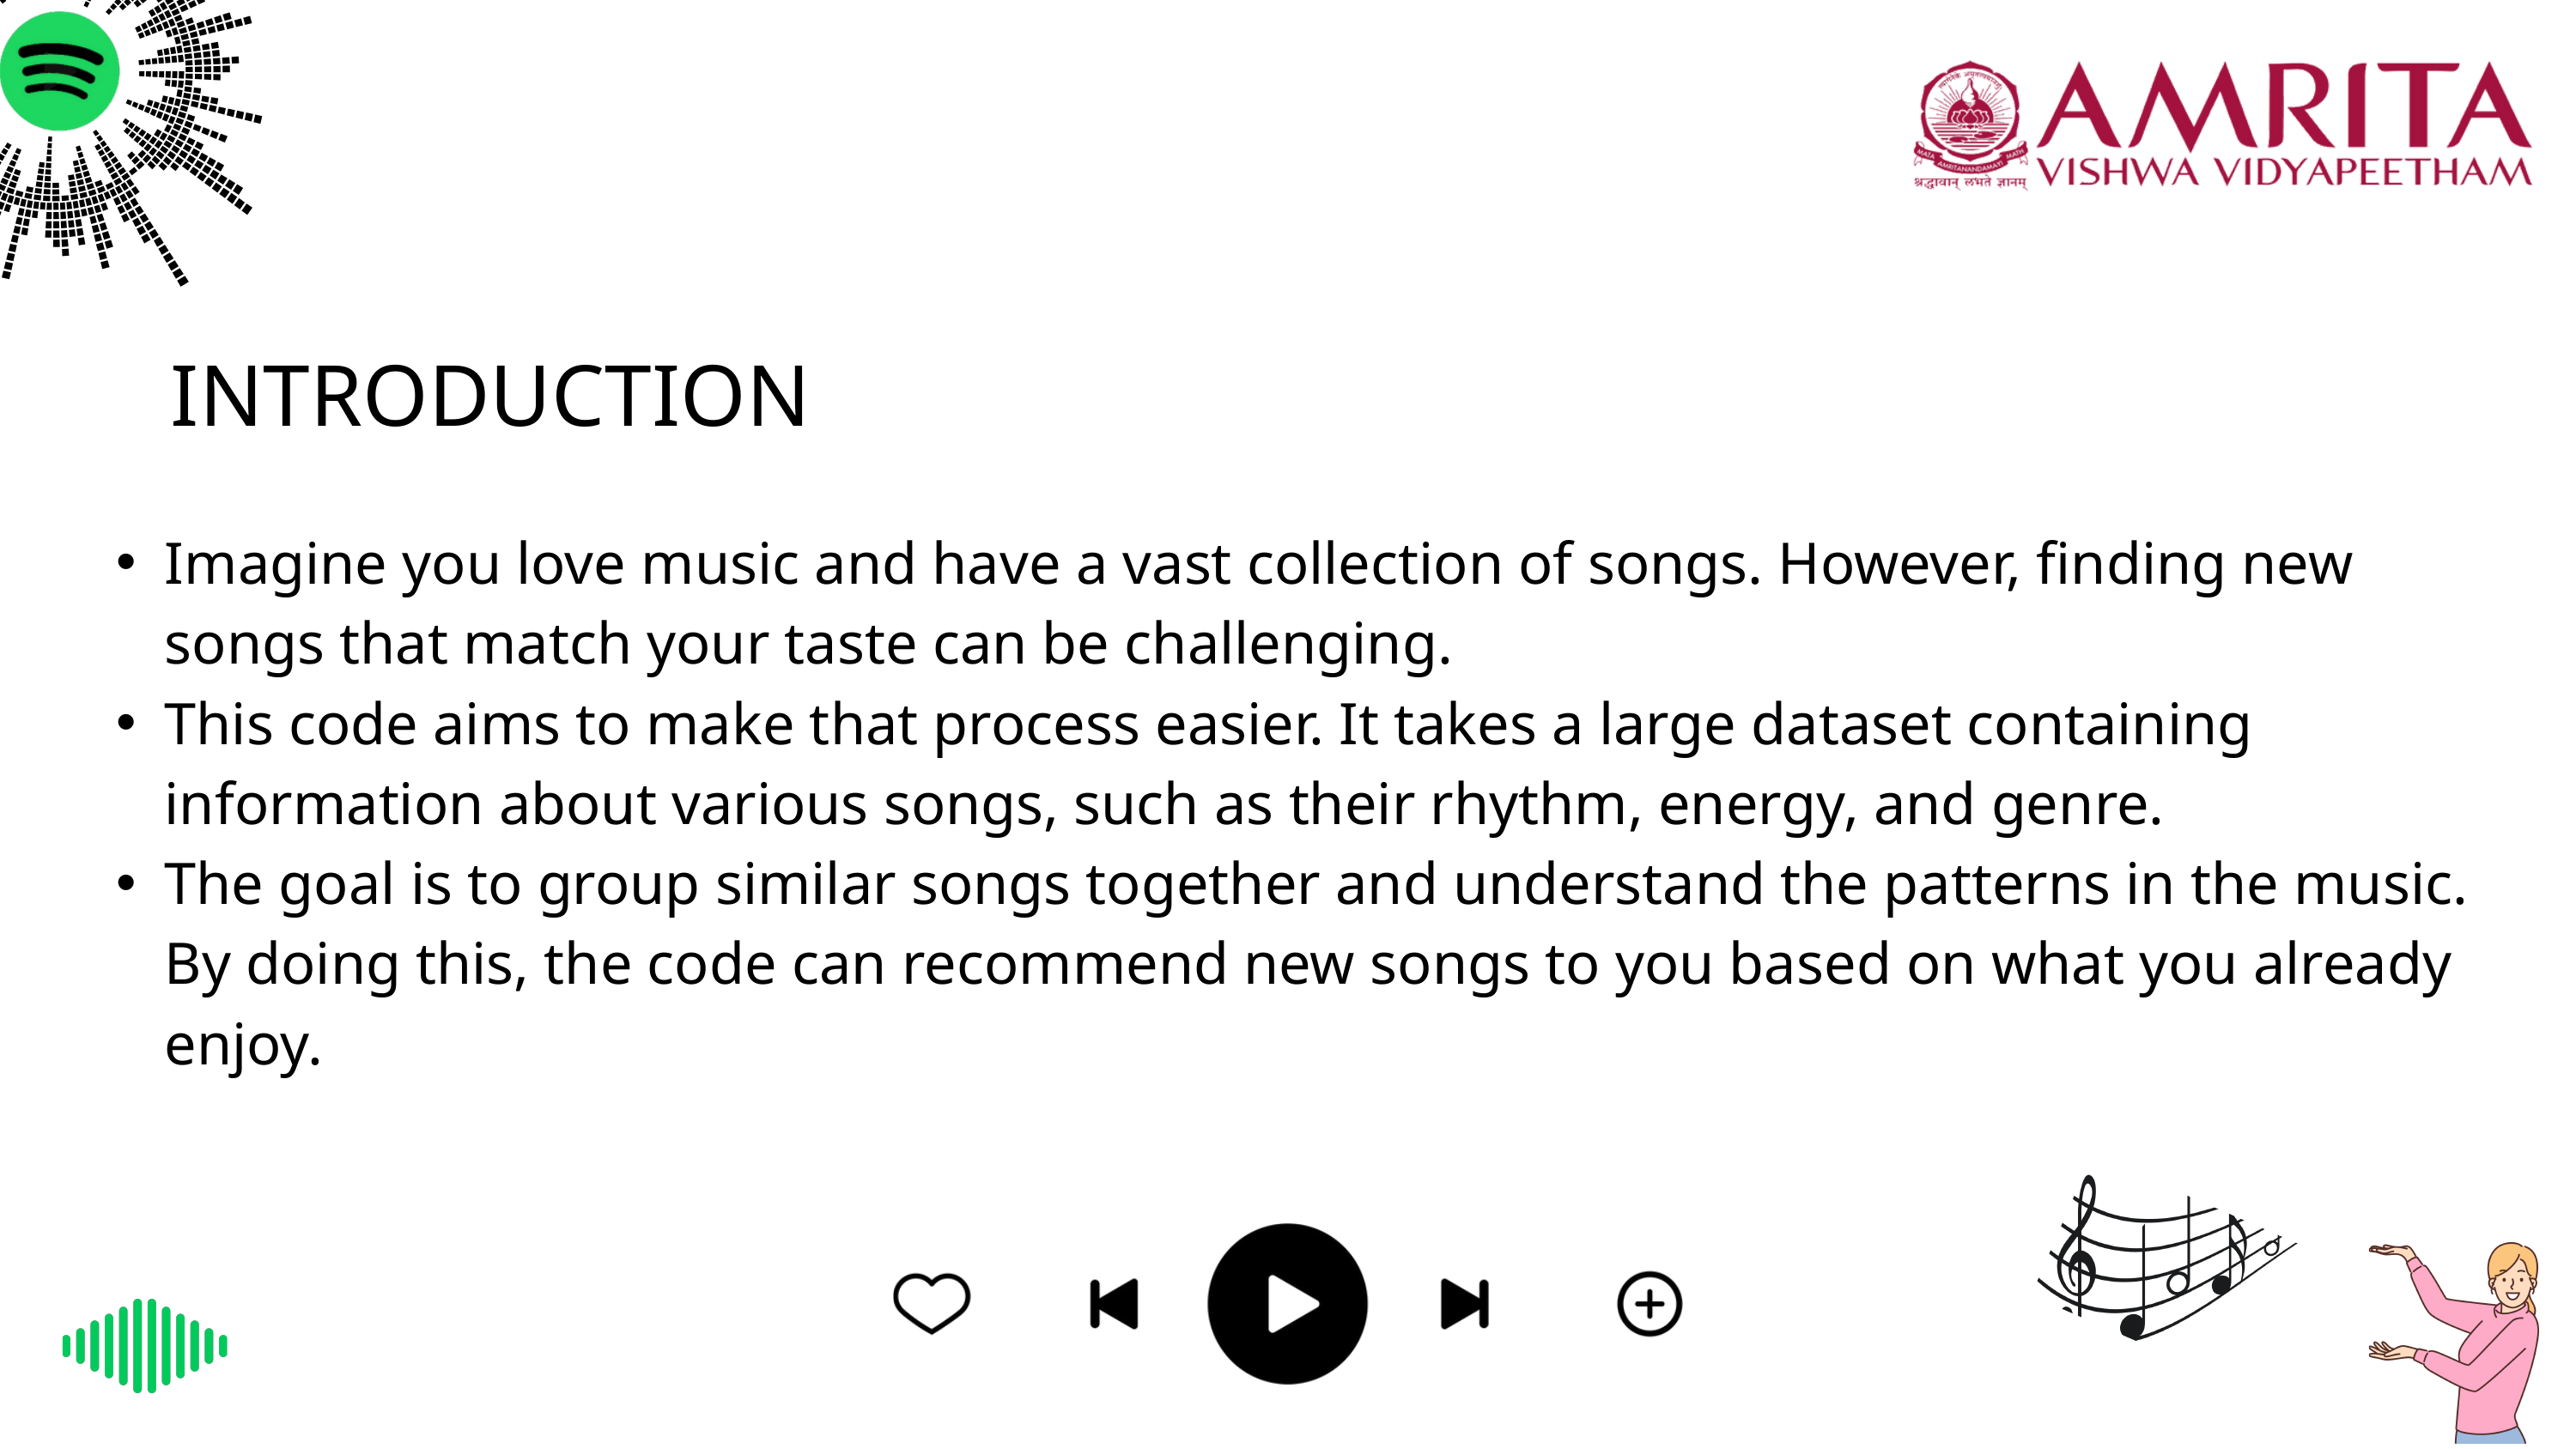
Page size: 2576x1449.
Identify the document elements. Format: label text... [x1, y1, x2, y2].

text_box Imagine you love music and have a vast collection of songs. However, finding new songs that match your taste can be challenging. This code aims to make that process easier. It takes a large dataset containing information about various songs, such as their rhythm, energy, and genre. The goal is to group similar songs together and understand the patterns in the music. By doing this, the code can recommend new songs to you based on what you already enjoy. [67, 515, 2509, 1076]
text_box [2031, 1154, 2367, 1415]
text_box [62, 1299, 228, 1393]
text_box [2368, 1242, 2539, 1444]
text_box [893, 1223, 1683, 1385]
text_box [0, 0, 270, 287]
text_box [1906, 39, 2539, 204]
text_box INTRODUCTION [144, 324, 837, 444]
